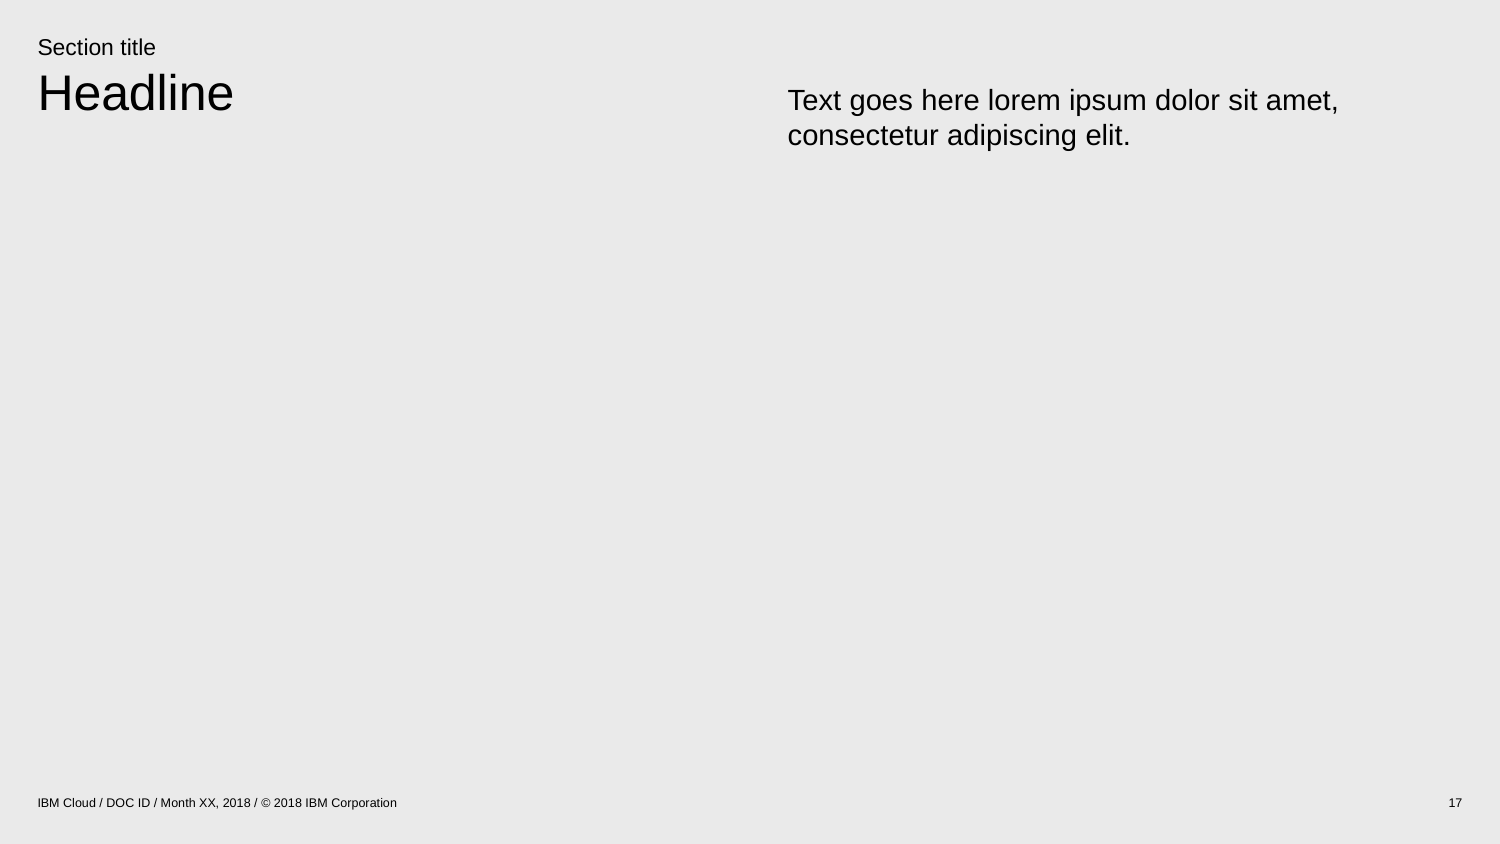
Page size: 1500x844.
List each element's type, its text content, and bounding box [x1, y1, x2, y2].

list Text goes here lorem ipsum dolor sit amet, consectetur adipiscing elit. [787, 81, 1463, 770]
list Section title [37, 32, 713, 83]
slide_number 17 [1125, 791, 1463, 815]
title Headline [37, 83, 713, 778]
footer IBM Cloud / DOC ID / Month XX, 2018 / © 2018 IBM Corporation [37, 791, 1088, 815]
